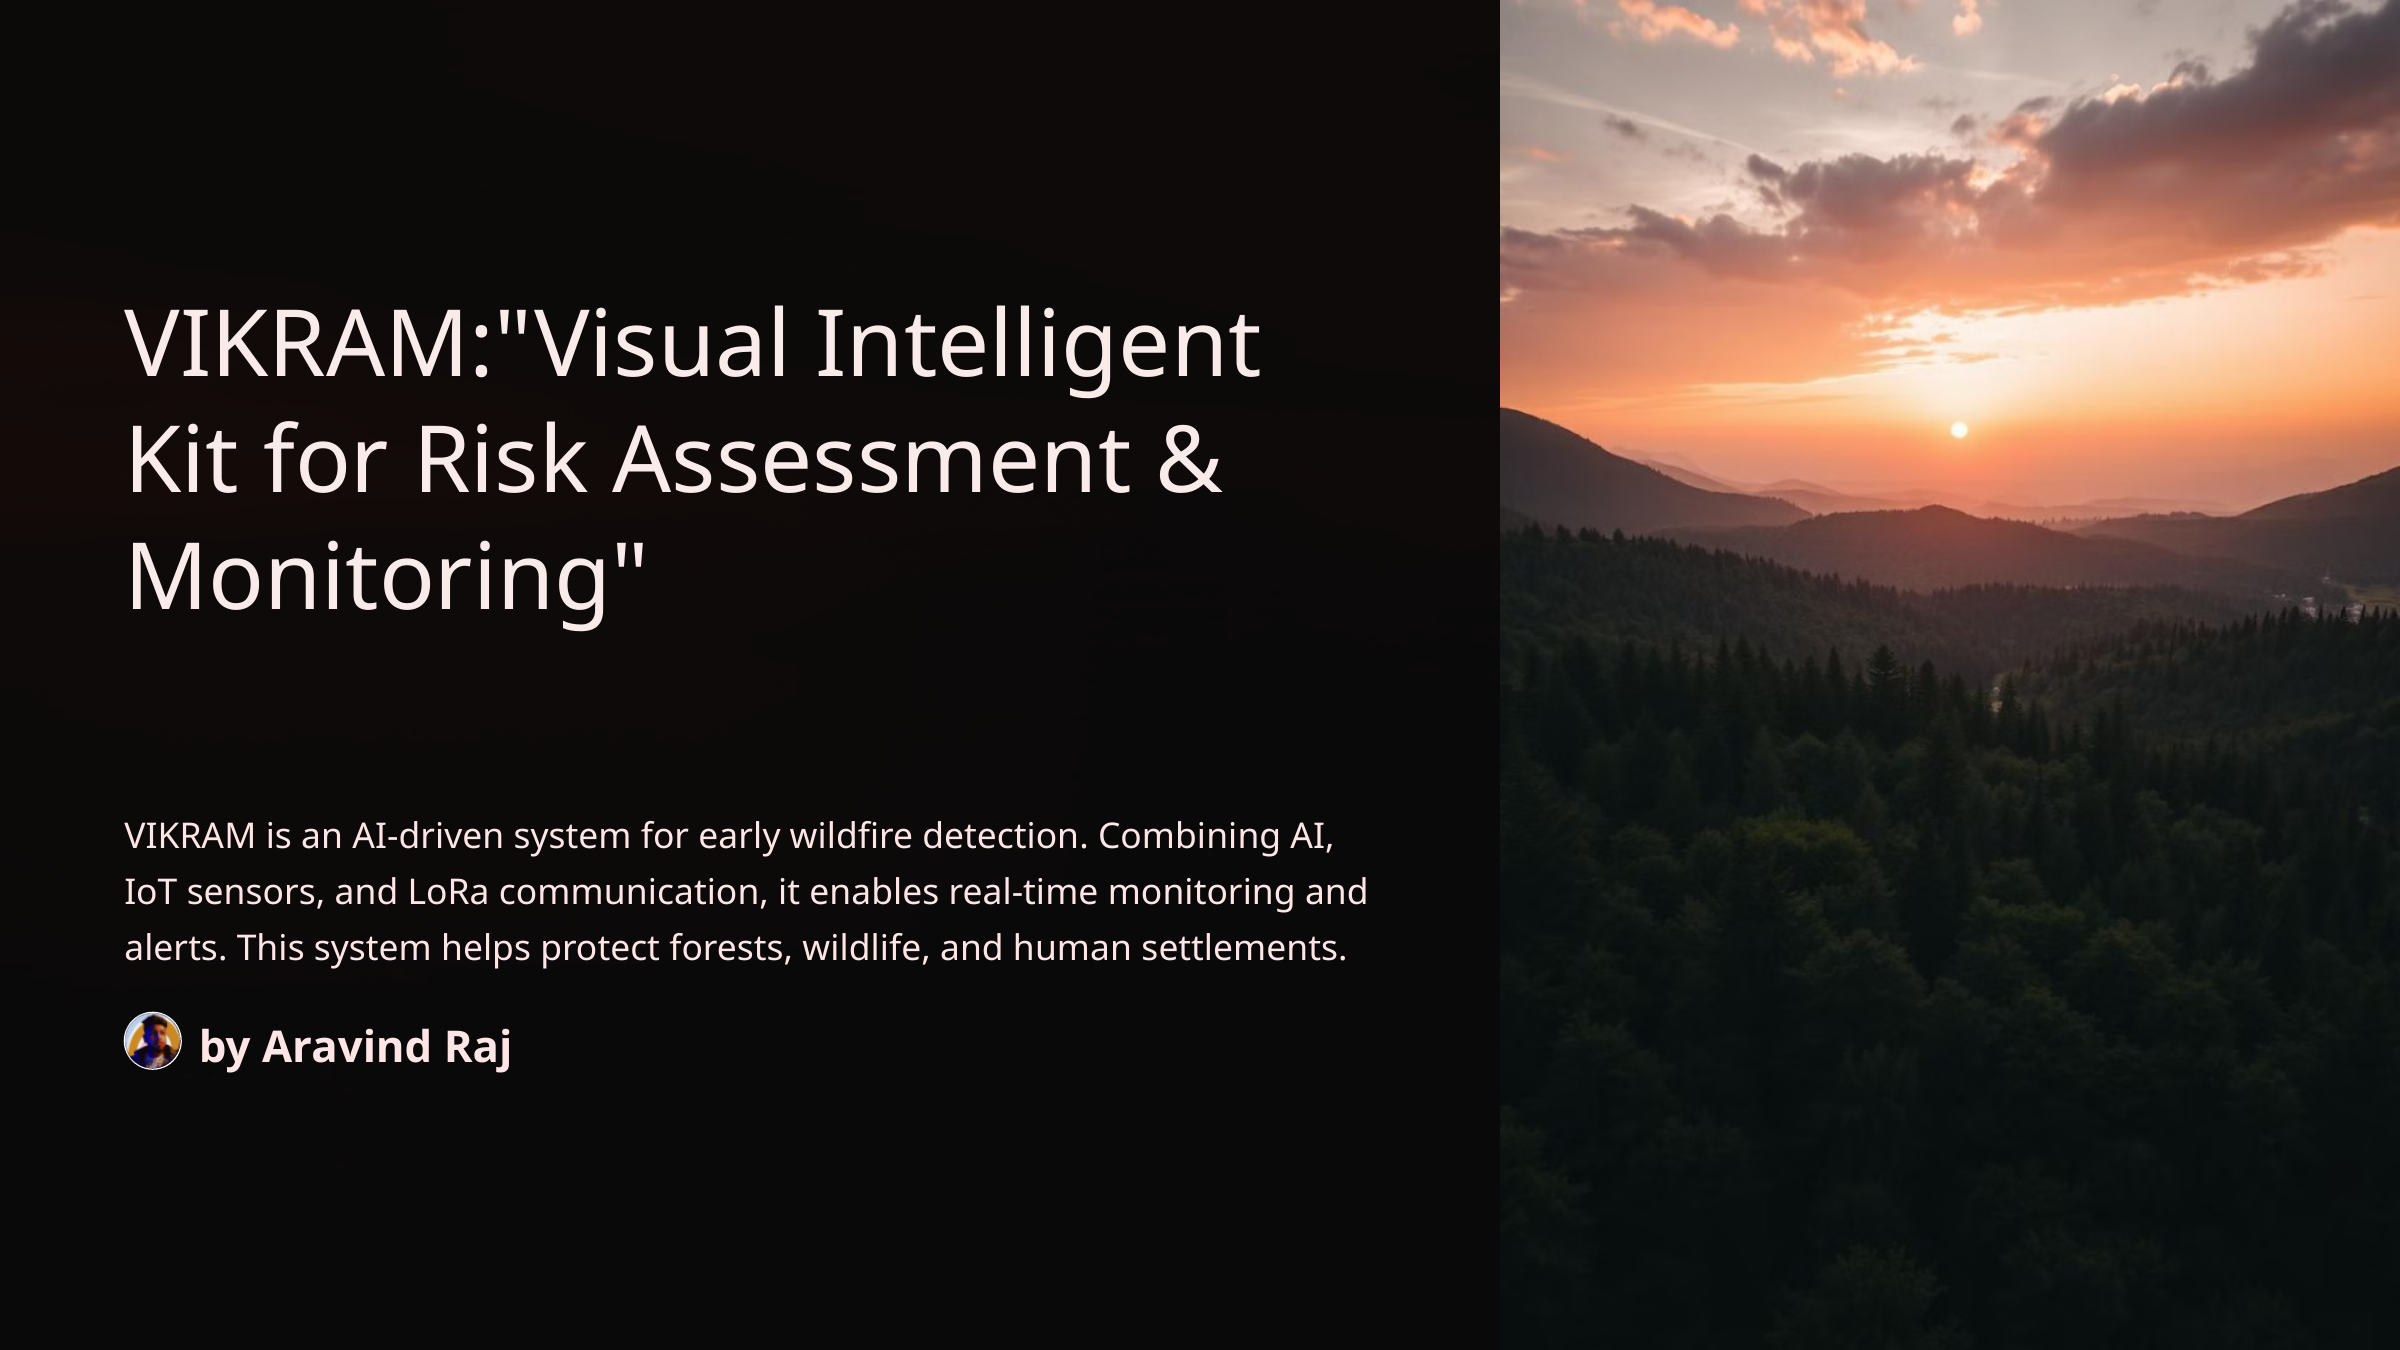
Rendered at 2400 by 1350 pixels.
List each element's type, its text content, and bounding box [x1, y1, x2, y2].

picture [1499, 0, 2400, 1350]
text_box VIKRAM is an AI-driven system for early wildfire detection. Combining AI, IoT sensors, and LoRa communication, it enables real-time monitoring and alerts. This system helps protect forests, wildlife, and human settlements. [124, 799, 1376, 970]
text_box by Aravind Raj [198, 1009, 508, 1072]
picture [125, 1013, 180, 1068]
text_box VIKRAM:"Visual Intelligent Kit for Risk Assessment & Monitoring" [124, 278, 1376, 746]
